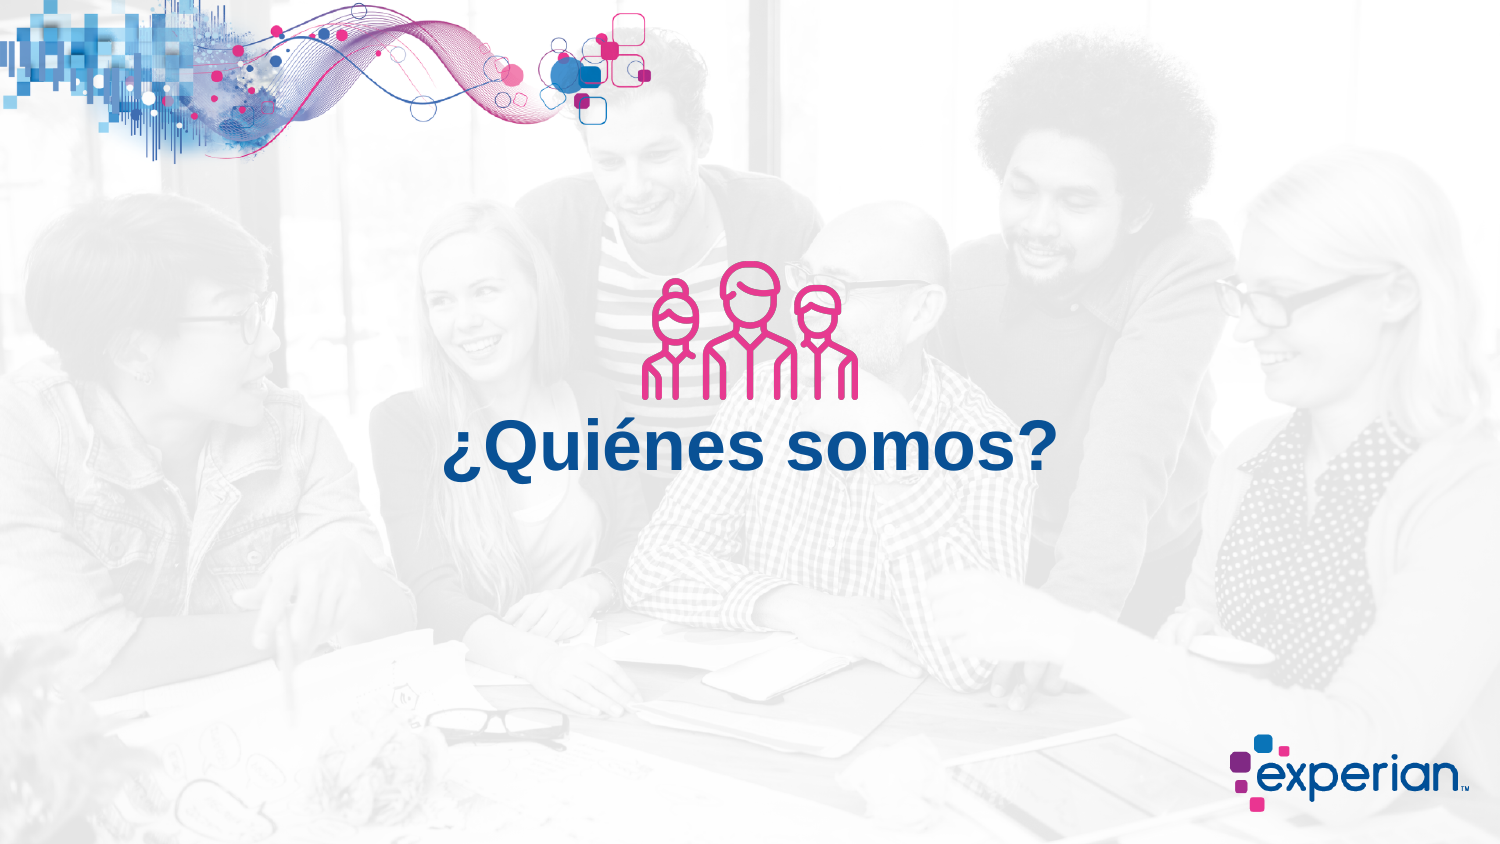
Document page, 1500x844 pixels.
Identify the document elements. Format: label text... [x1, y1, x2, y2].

text_box ¿Quiénes somos? [376, 372, 1124, 523]
picture [0, 0, 1500, 844]
